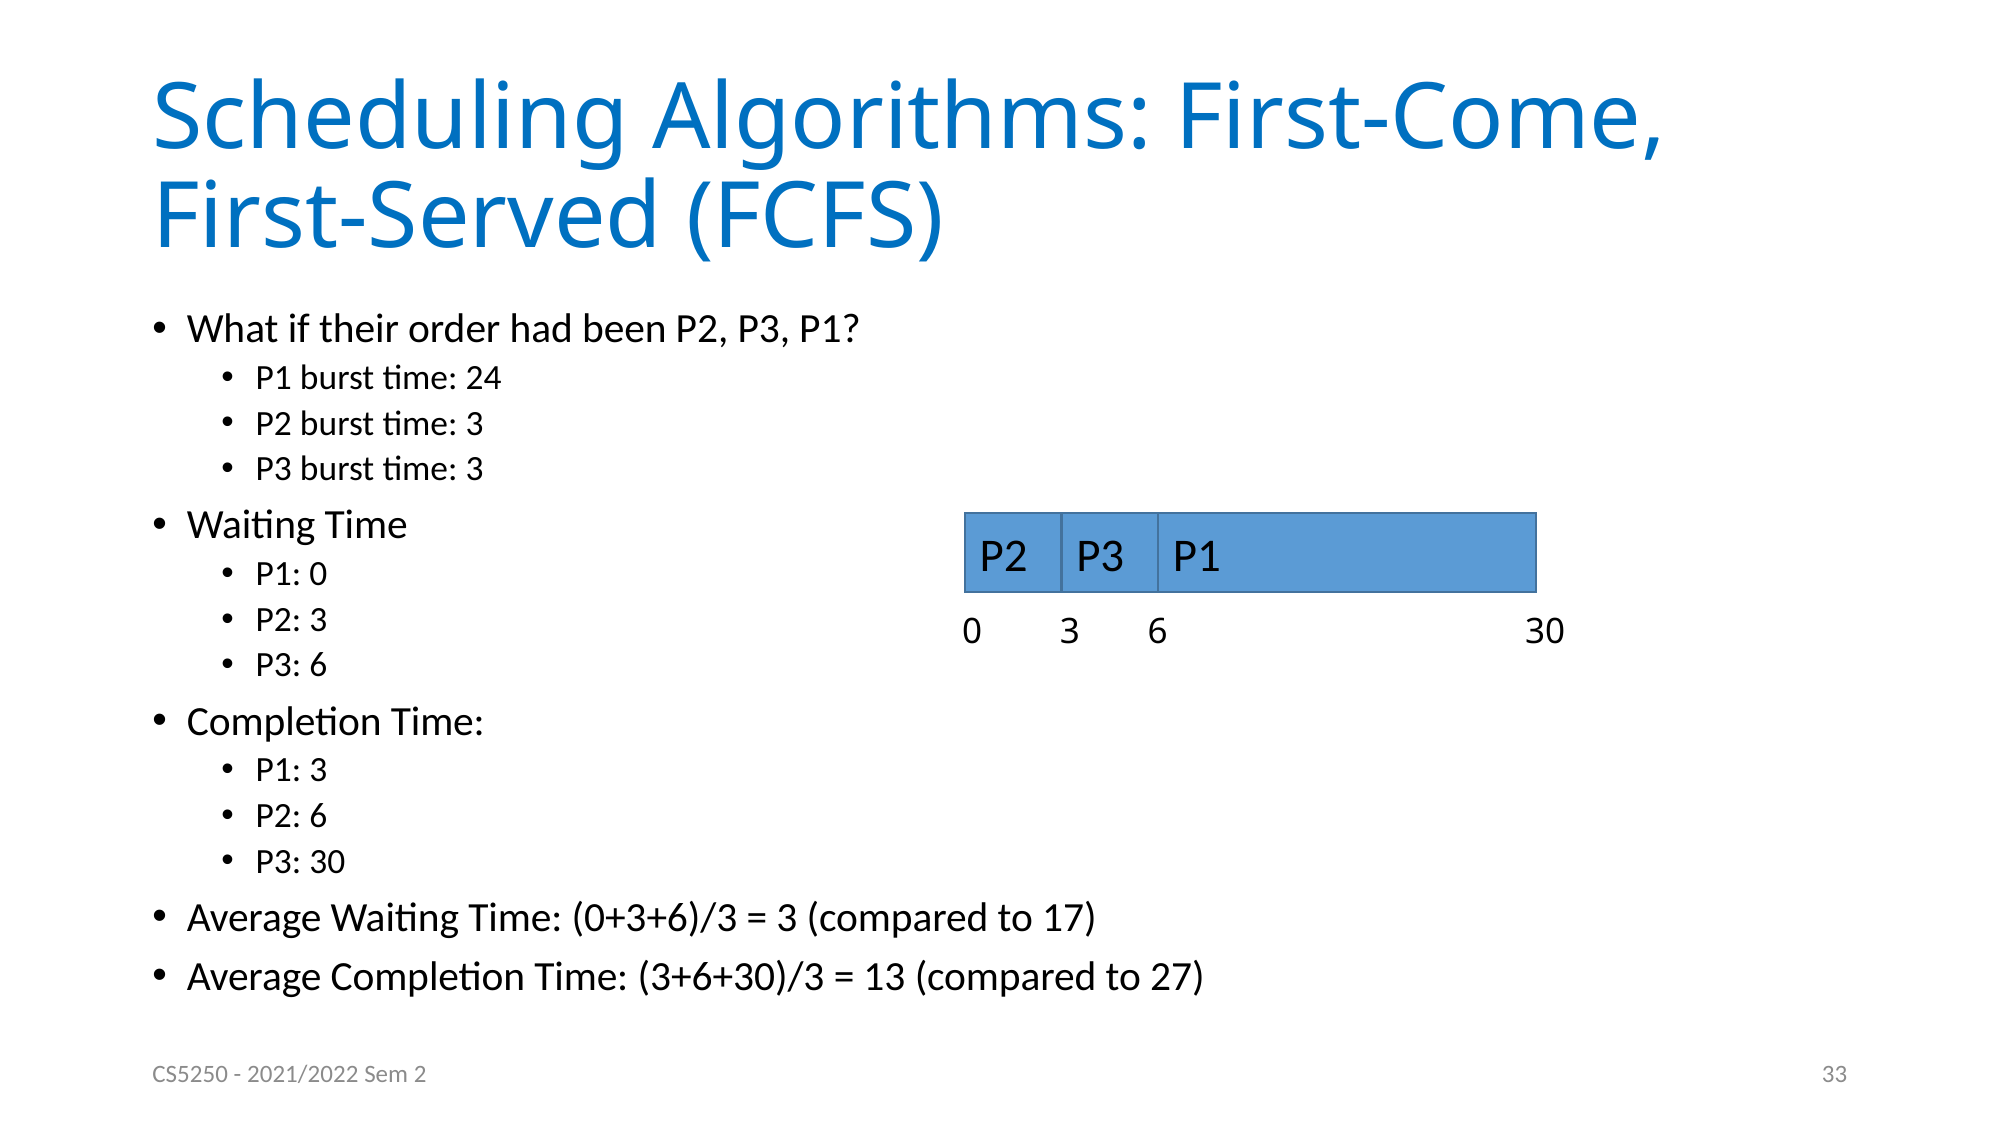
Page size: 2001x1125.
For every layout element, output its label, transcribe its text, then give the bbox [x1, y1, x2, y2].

slide_number CS5250 - 2021/2022 Sem 2 [137, 1042, 588, 1103]
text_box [947, 513, 1581, 659]
slide_number 33 [1412, 1042, 1863, 1103]
title Scheduling Algorithms: First-Come, First-Served (FCFS) [137, 59, 1863, 278]
list What if their order had been P2, P3, P1? P1 burst time: 24 P2 burst time: 3 P3 burst time: 3 Waiting Time P1: 0 P2: 3 P3: 6 Completion Time: P1: 3 P2: 6 P3: 30 Average Waiting Time: (0+3+6)/3 = 3 (compared to 17) Average Completion Time: (3+6+30)/3 = 13 (compared to 27) [137, 299, 1863, 1014]
